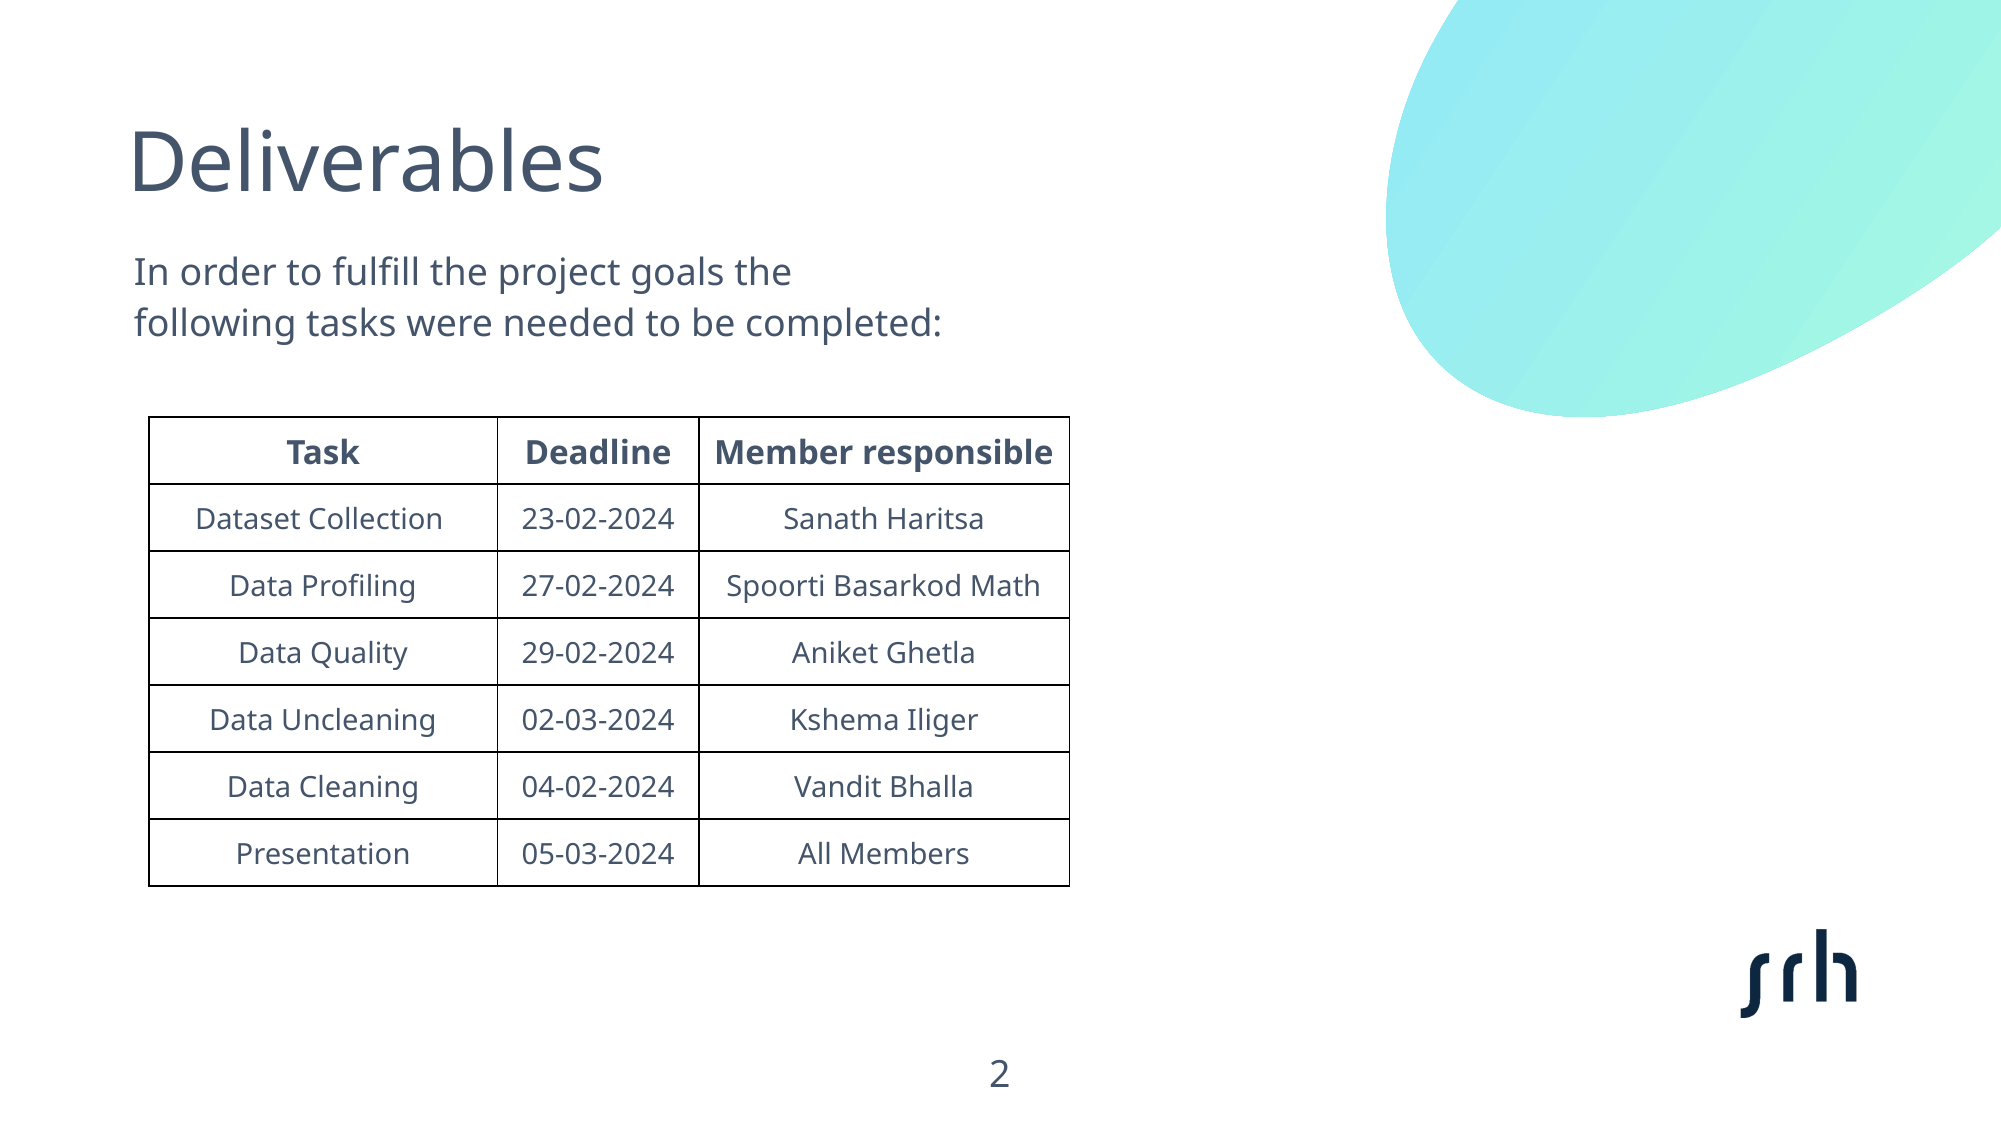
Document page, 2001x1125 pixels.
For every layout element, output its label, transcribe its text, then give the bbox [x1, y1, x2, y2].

table_cell 02-03-2024 [498, 686, 698, 751]
table_cell 05-03-2024 [498, 820, 698, 885]
table_header Deadline [498, 418, 698, 483]
table_cell 23-02-2024 [498, 485, 698, 550]
table_cell Data Cleaning [150, 753, 497, 818]
table_header Member responsible [700, 418, 1069, 483]
title Deliverables [107, 120, 1386, 230]
table_cell 29-02-2024 [498, 619, 698, 684]
table_cell Data Quality [150, 619, 497, 684]
table_cell 27-02-2024 [498, 552, 698, 617]
table_cell All Members [700, 820, 1069, 885]
text_box [1386, 0, 2000, 417]
table_cell Vandit Bhalla [700, 753, 1069, 818]
table_cell Kshema Iliger [700, 686, 1069, 751]
table_cell Dataset Collection [150, 485, 497, 550]
picture [1722, 897, 1875, 1050]
table_cell Aniket Ghetla [700, 619, 1069, 684]
table_cell Presentation [150, 820, 497, 885]
table_header Task [150, 418, 497, 483]
subtitle In order to fulfill the project goals the following tasks were needed to be completed: [118, 238, 959, 378]
table_cell Data Profiling [150, 552, 497, 617]
text_box 2 [871, 1042, 1129, 1103]
table_cell Sanath Haritsa [700, 485, 1069, 550]
table_cell Data Uncleaning [150, 686, 497, 751]
table_cell 04-02-2024 [498, 753, 698, 818]
table_cell Spoorti Basarkod Math [700, 552, 1069, 617]
